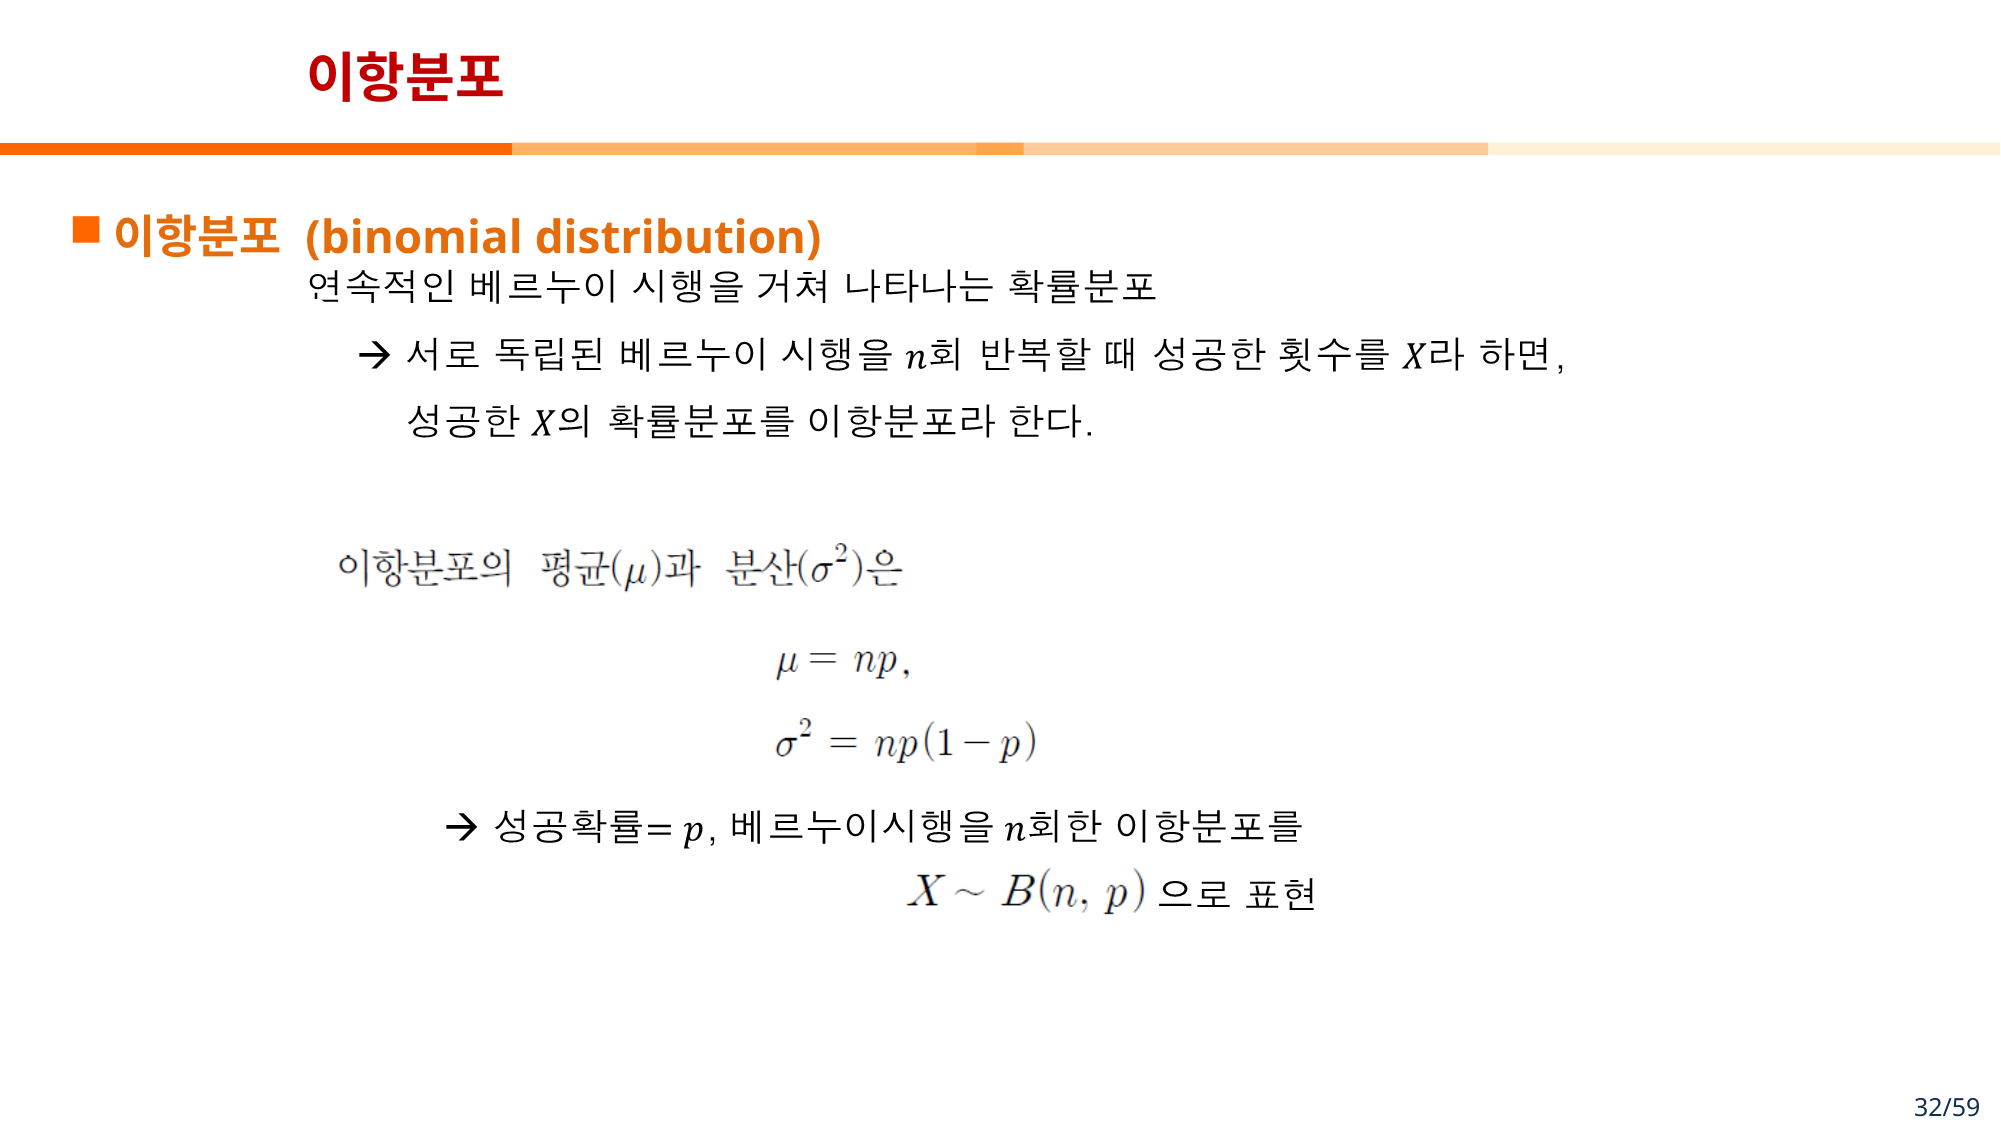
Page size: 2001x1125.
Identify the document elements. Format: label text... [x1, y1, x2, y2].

title 이항분포 [291, 31, 1532, 122]
list 이항분포 (binomial distribution) [54, 172, 1945, 1071]
picture [338, 538, 906, 594]
text_box [291, 260, 1709, 1073]
picture [772, 648, 918, 684]
picture [772, 713, 1039, 767]
picture [905, 865, 1148, 920]
